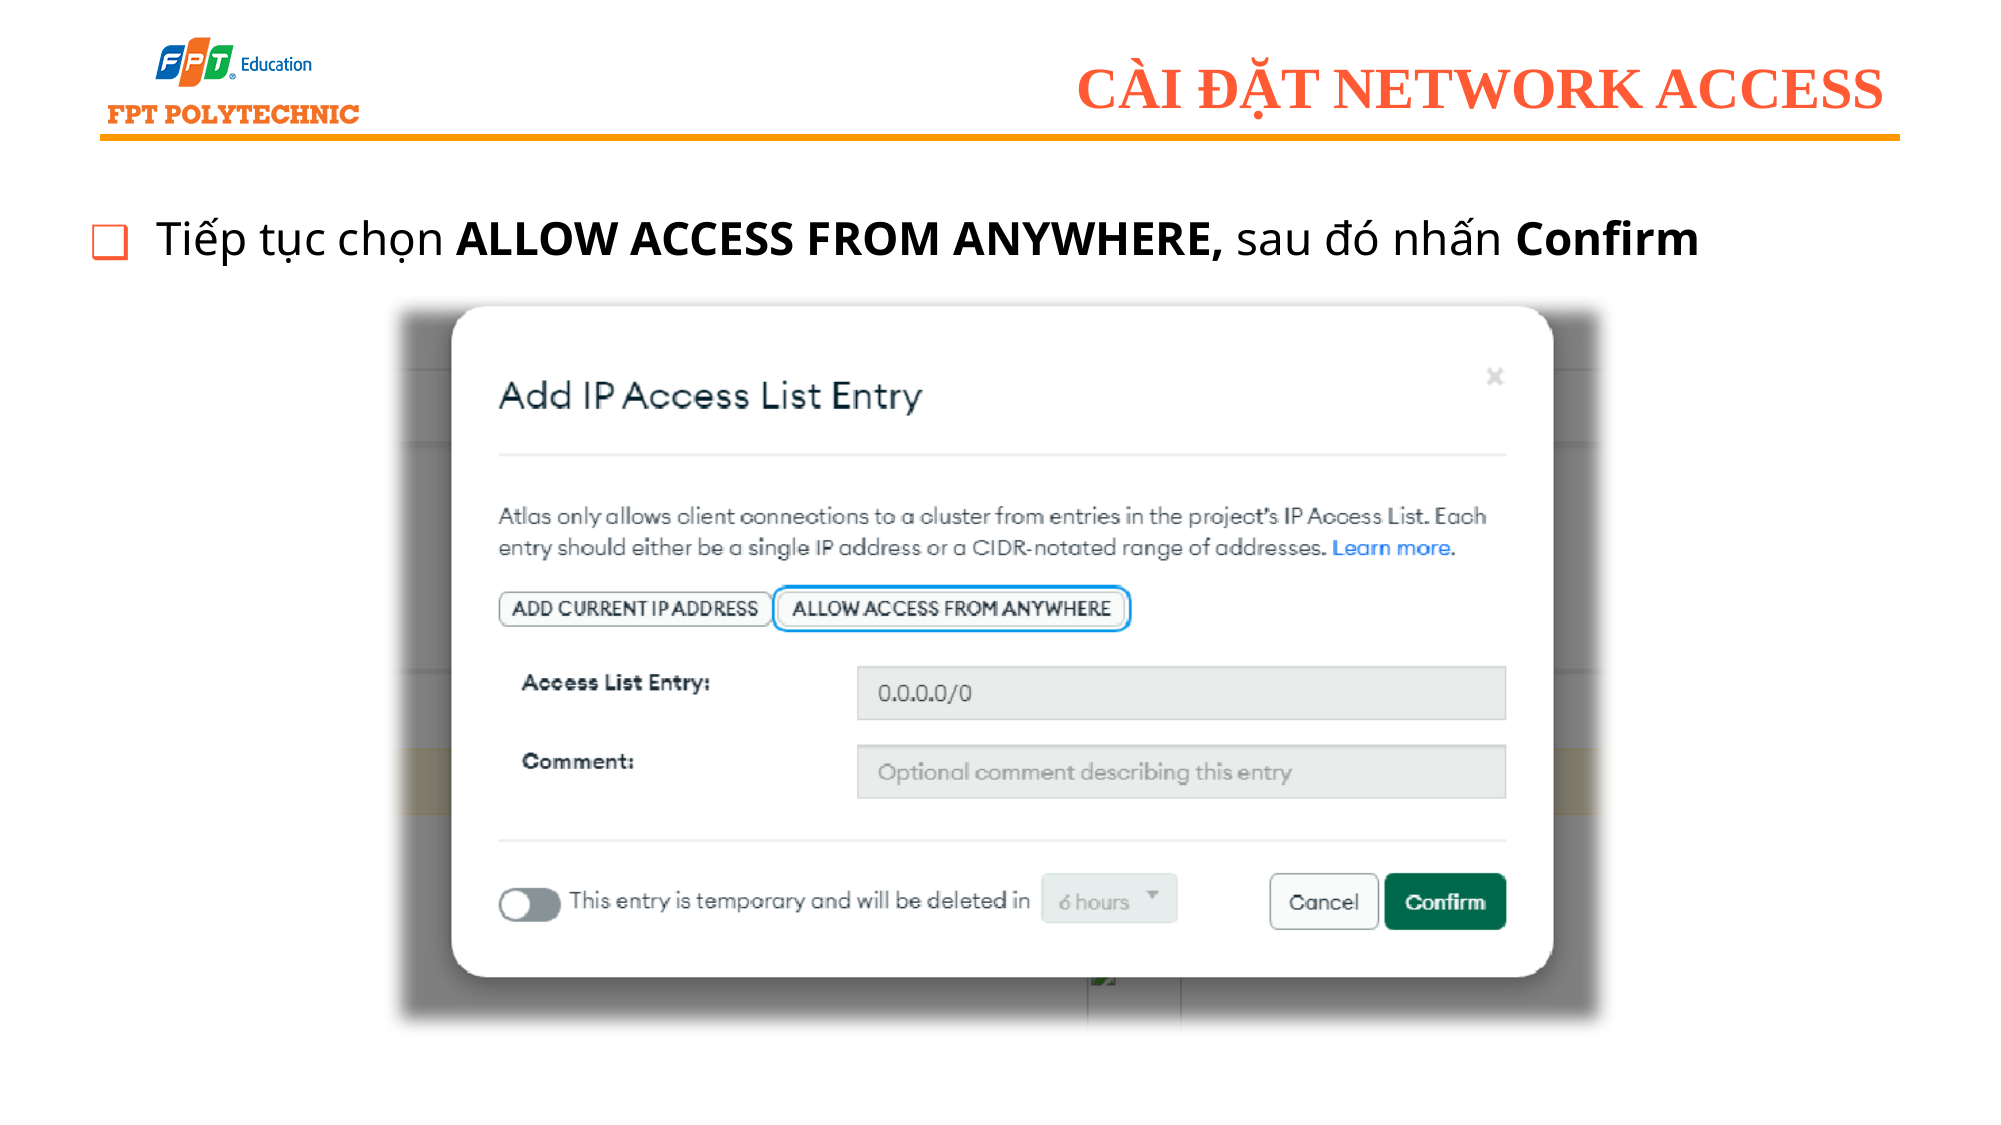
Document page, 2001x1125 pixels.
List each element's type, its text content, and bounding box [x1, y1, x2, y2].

list Tiếp tục chọn ALLOW ACCESS FROM ANYWHERE, sau đó nhấn Confirm [66, 174, 1962, 1080]
title Cài đặt network access [366, 45, 1900, 125]
picture [384, 294, 1616, 1037]
picture [99, 25, 367, 134]
picture [99, 135, 367, 143]
